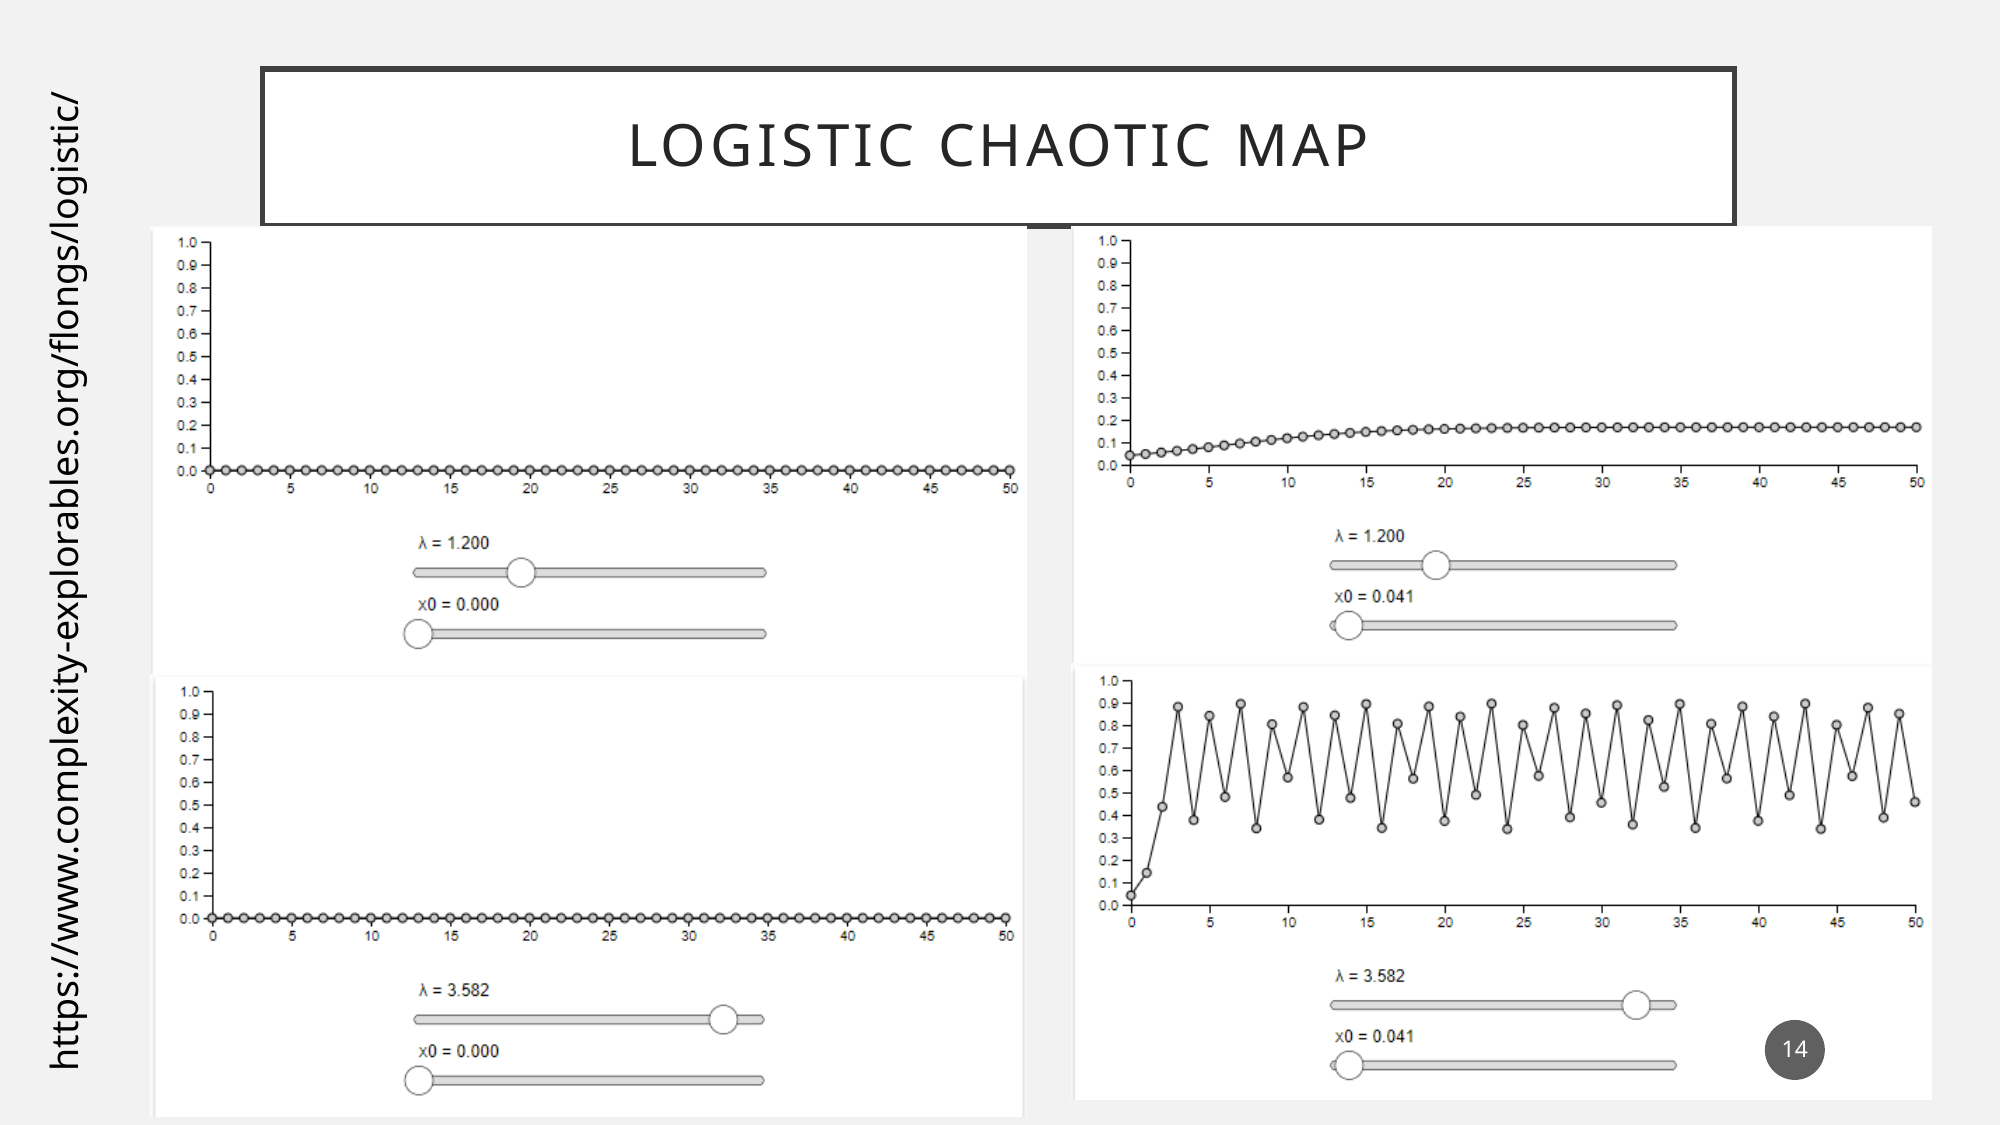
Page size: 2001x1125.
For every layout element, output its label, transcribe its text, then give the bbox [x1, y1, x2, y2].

picture [149, 226, 1027, 1117]
text_box https://www.complexity-explorables.org/flongs/logistic/ [33, 77, 93, 1087]
title LOGISTIC CHAOTIC MAP [260, 66, 1737, 229]
picture [1071, 225, 1933, 1100]
